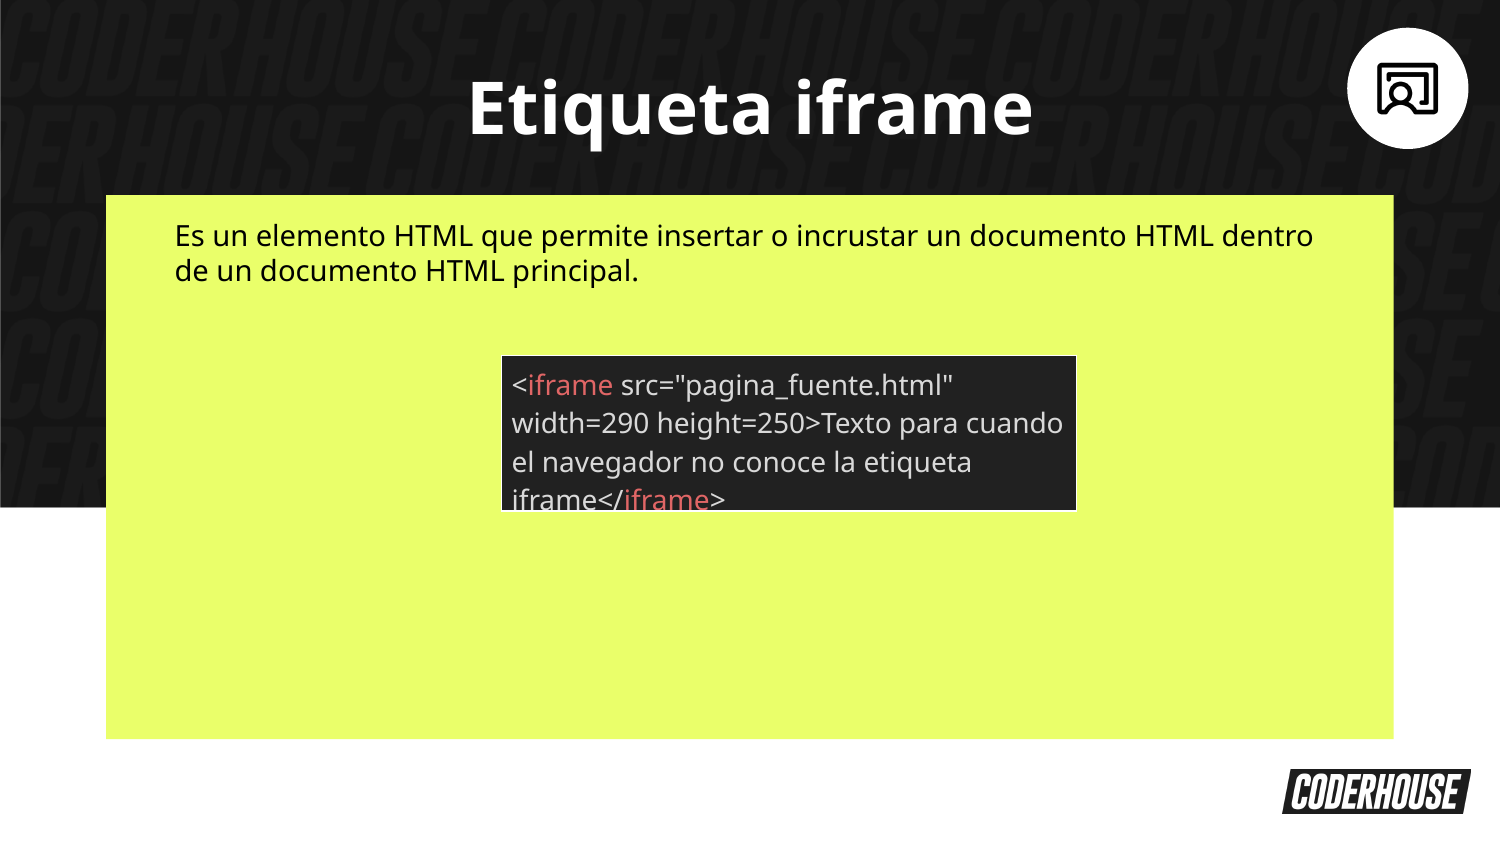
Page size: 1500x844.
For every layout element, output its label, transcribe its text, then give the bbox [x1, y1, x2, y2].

picture [0, 0, 1500, 844]
text_box Etiqueta iframe [239, 56, 1262, 166]
text_box [106, 195, 1394, 740]
table_header <iframe src="pagina_fuente.html" width=290 height=250>Texto para cuando el navegador no conoce la etiqueta iframe</iframe> [502, 356, 1076, 510]
text_box [176, 482, 1358, 584]
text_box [1346, 27, 1469, 150]
text_box Es un elemento HTML que permite insertar o incrustar un documento HTML dentro de un documento HTML principal. [159, 202, 1341, 373]
